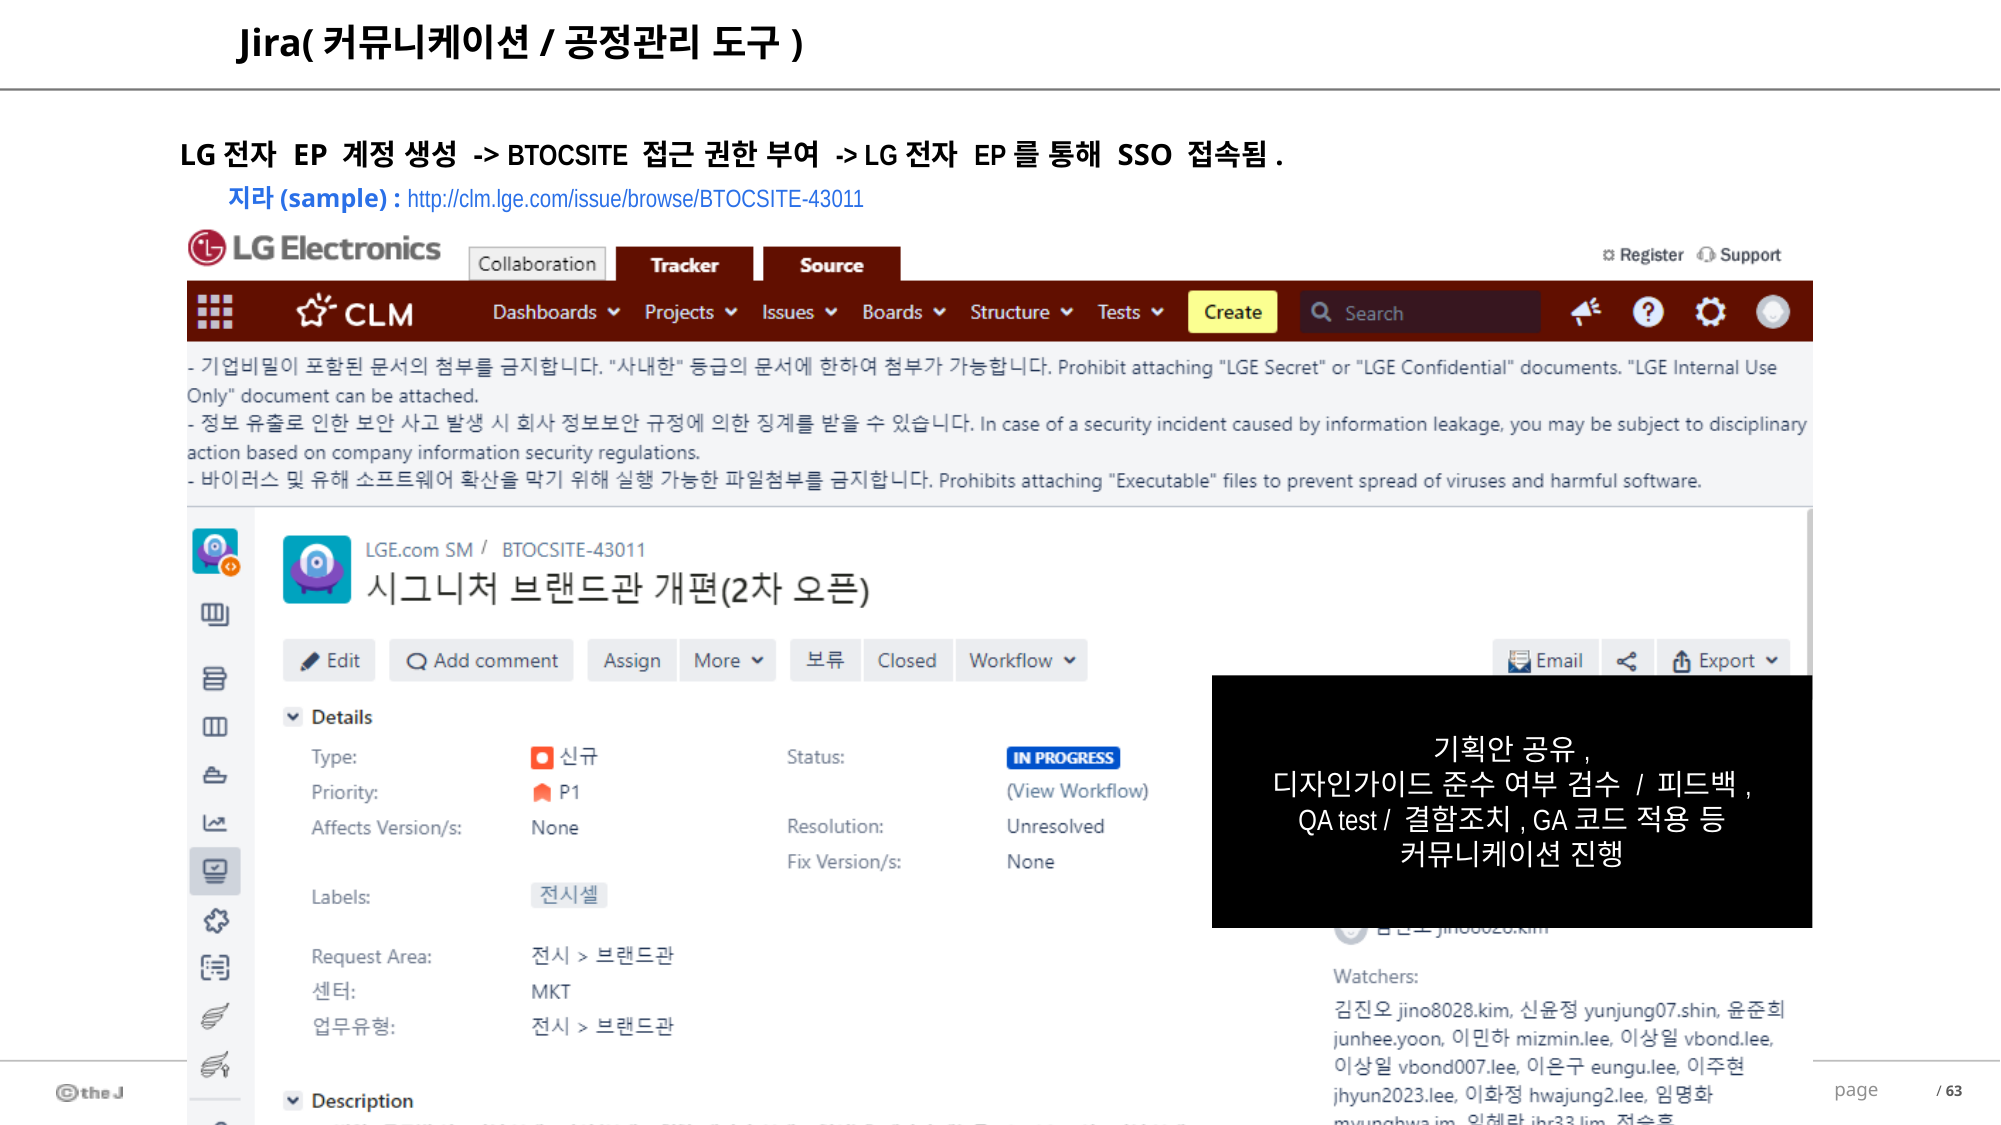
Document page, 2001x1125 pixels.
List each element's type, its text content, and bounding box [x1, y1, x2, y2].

picture [56, 1084, 123, 1102]
list Jira(커뮤니케이션/공정관리 도구) [224, 17, 1797, 88]
text_box LG전자 EP 계정 생성 -> BTOCSITE 접근 권한 부여 -> LG전자 EP를 통해 SSO 접속됨. [179, 136, 1284, 172]
picture [187, 227, 1813, 1125]
text_box 지라(sample) : http://clm.lge.com/issue/browse/BTOCSITE-43011 [228, 182, 866, 213]
